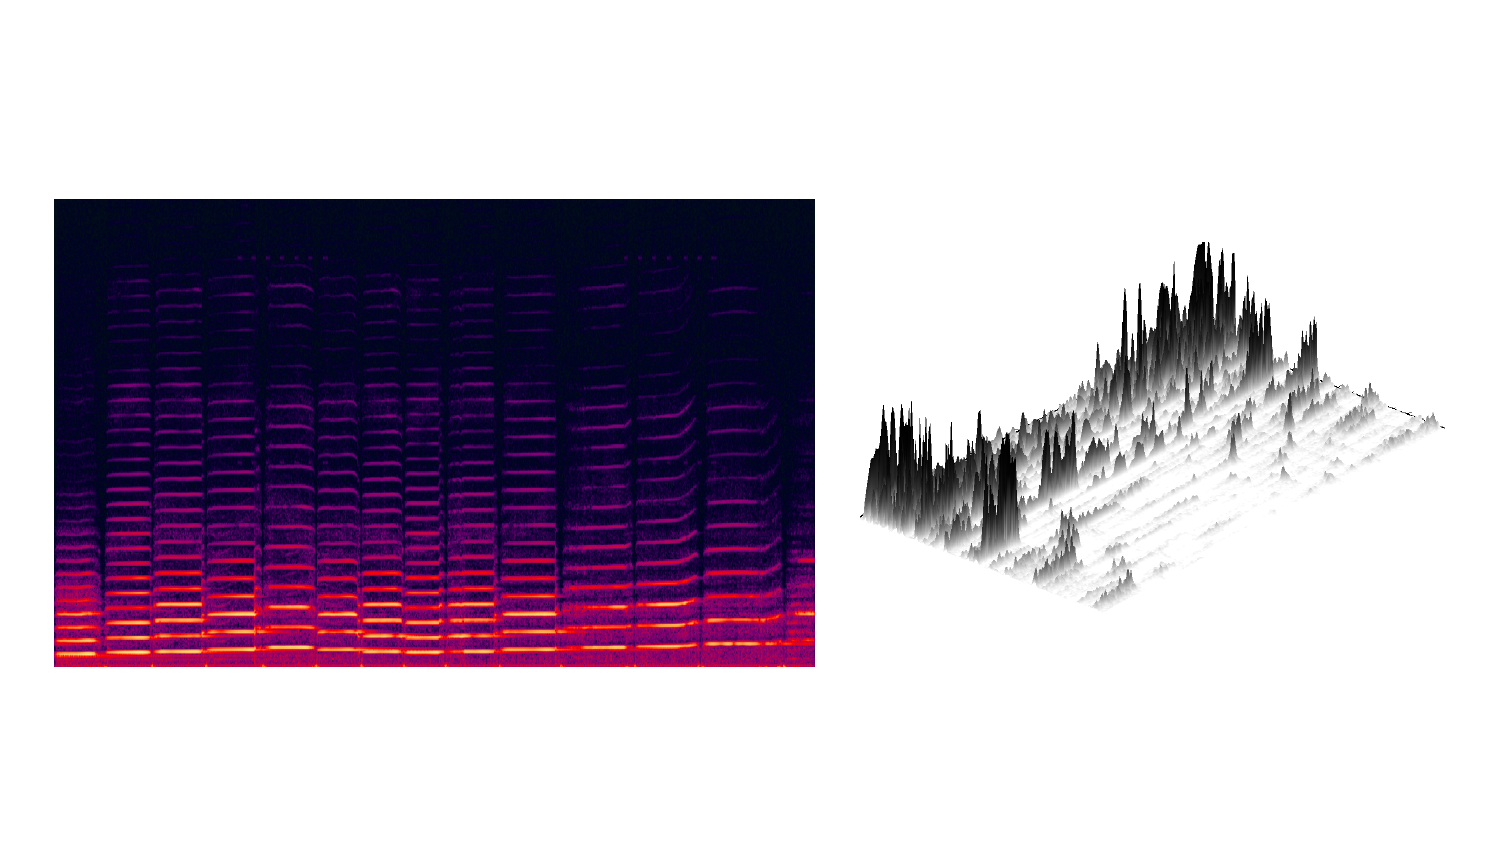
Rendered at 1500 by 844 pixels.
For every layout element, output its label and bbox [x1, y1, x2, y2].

picture [54, 199, 815, 667]
picture [836, 242, 1459, 625]
